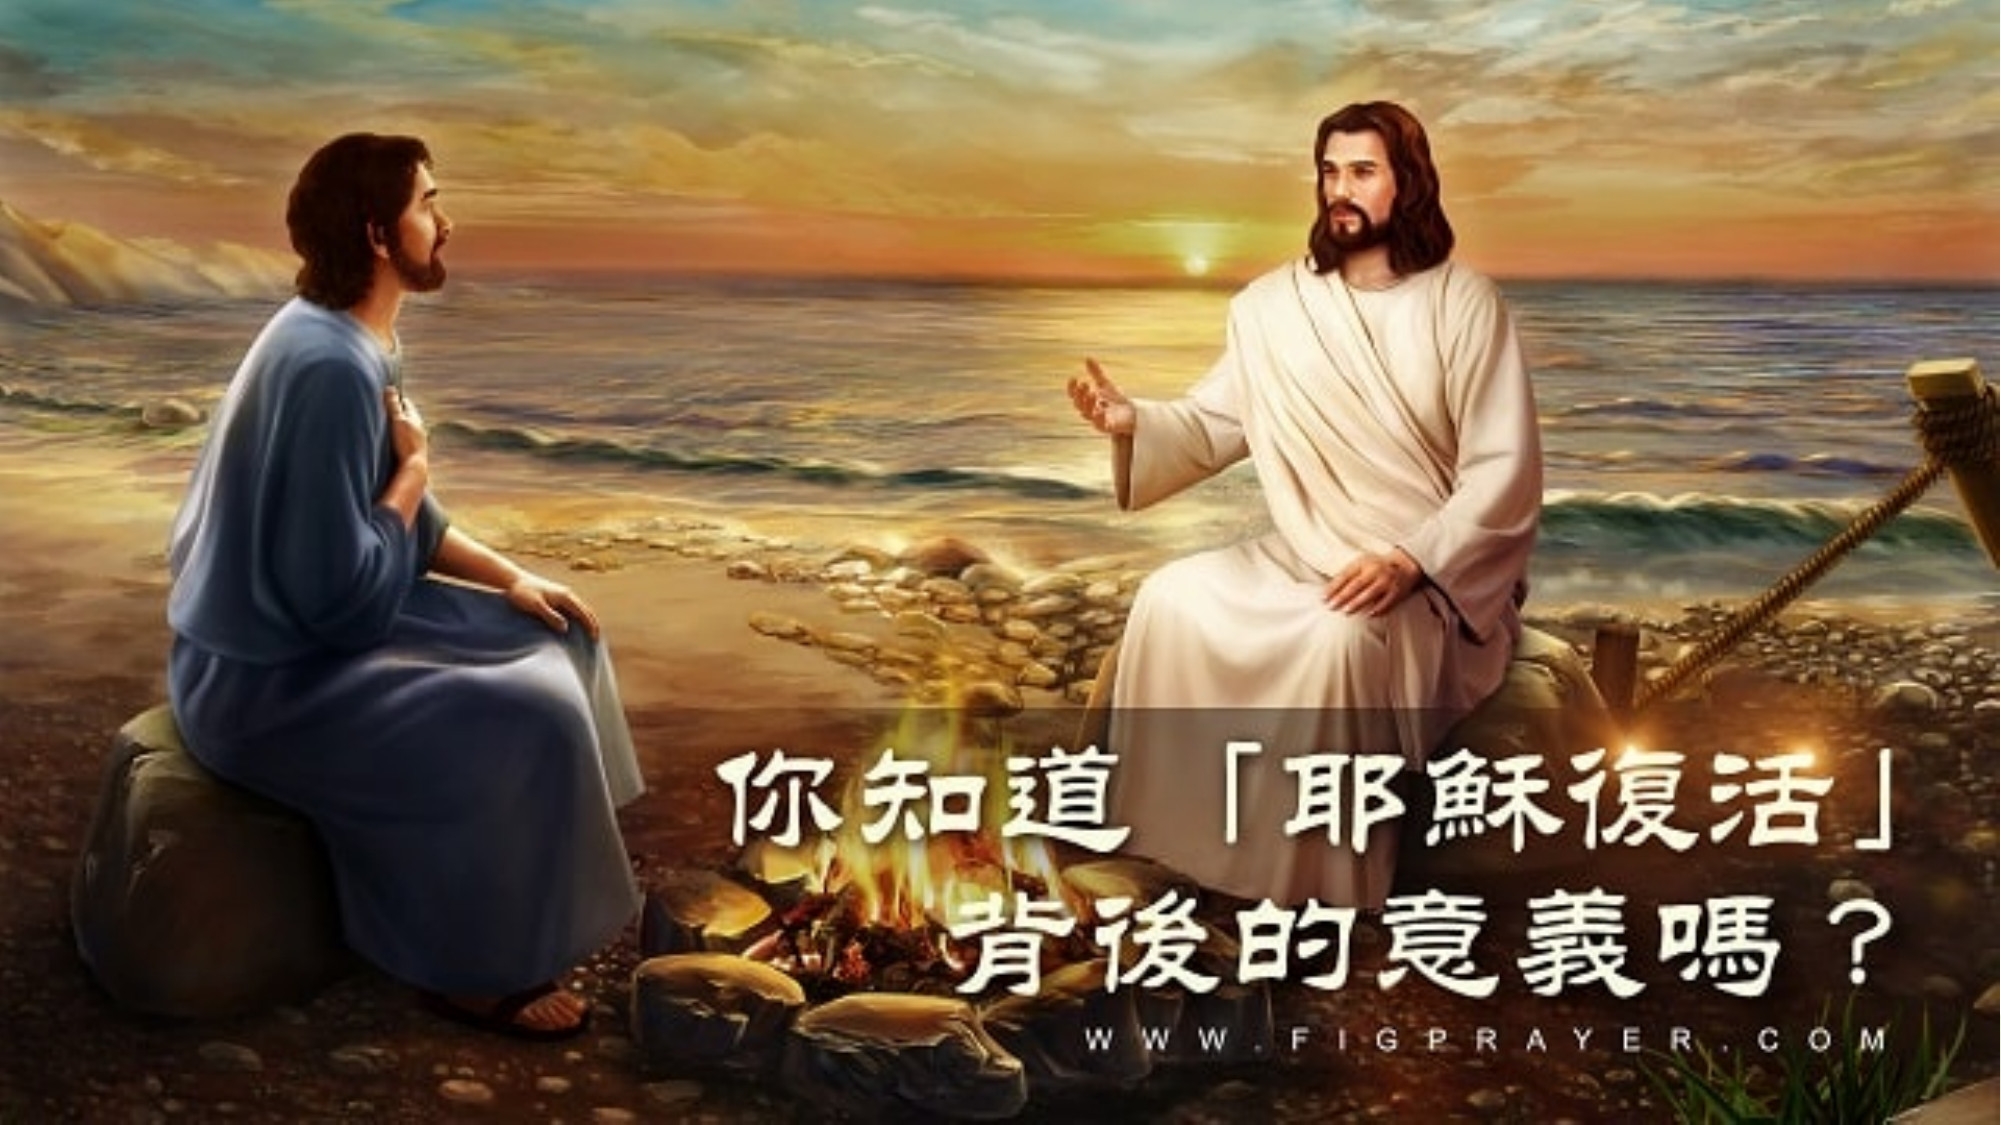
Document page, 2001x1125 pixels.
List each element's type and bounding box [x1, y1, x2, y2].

list [0, 0, 2000, 1125]
